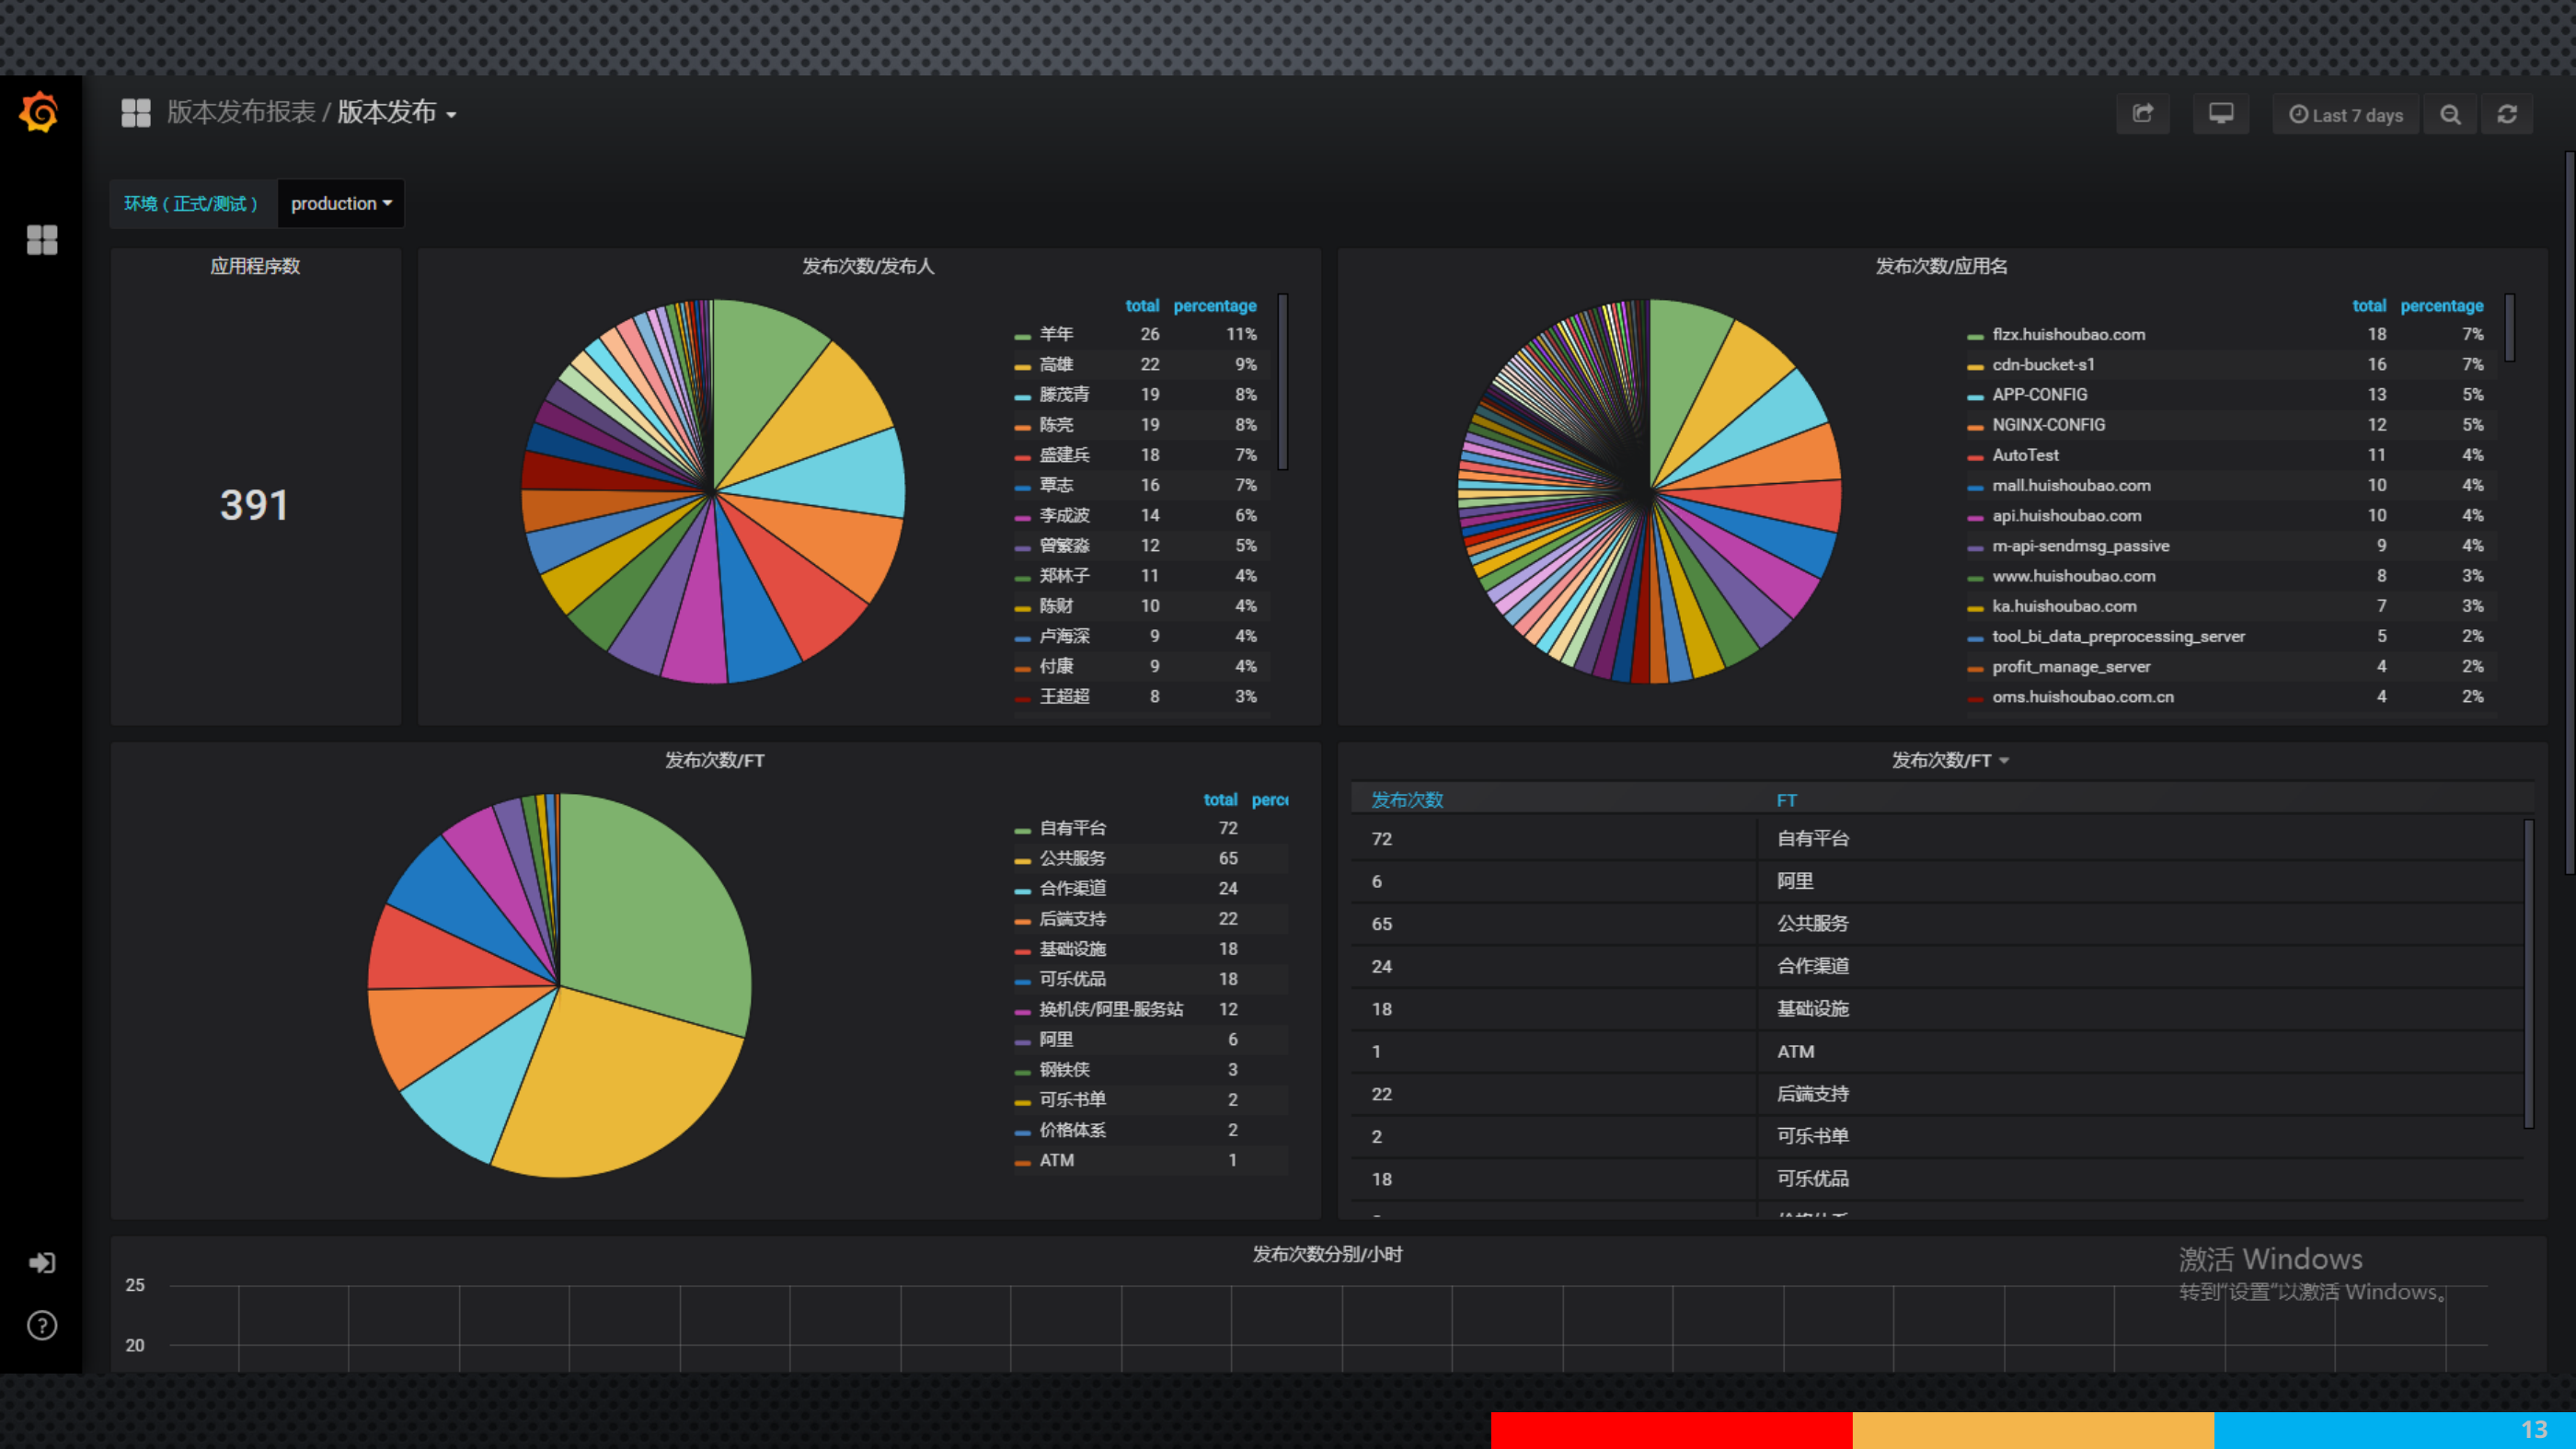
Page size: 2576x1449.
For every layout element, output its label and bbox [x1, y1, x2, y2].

picture [0, 75, 2576, 1374]
